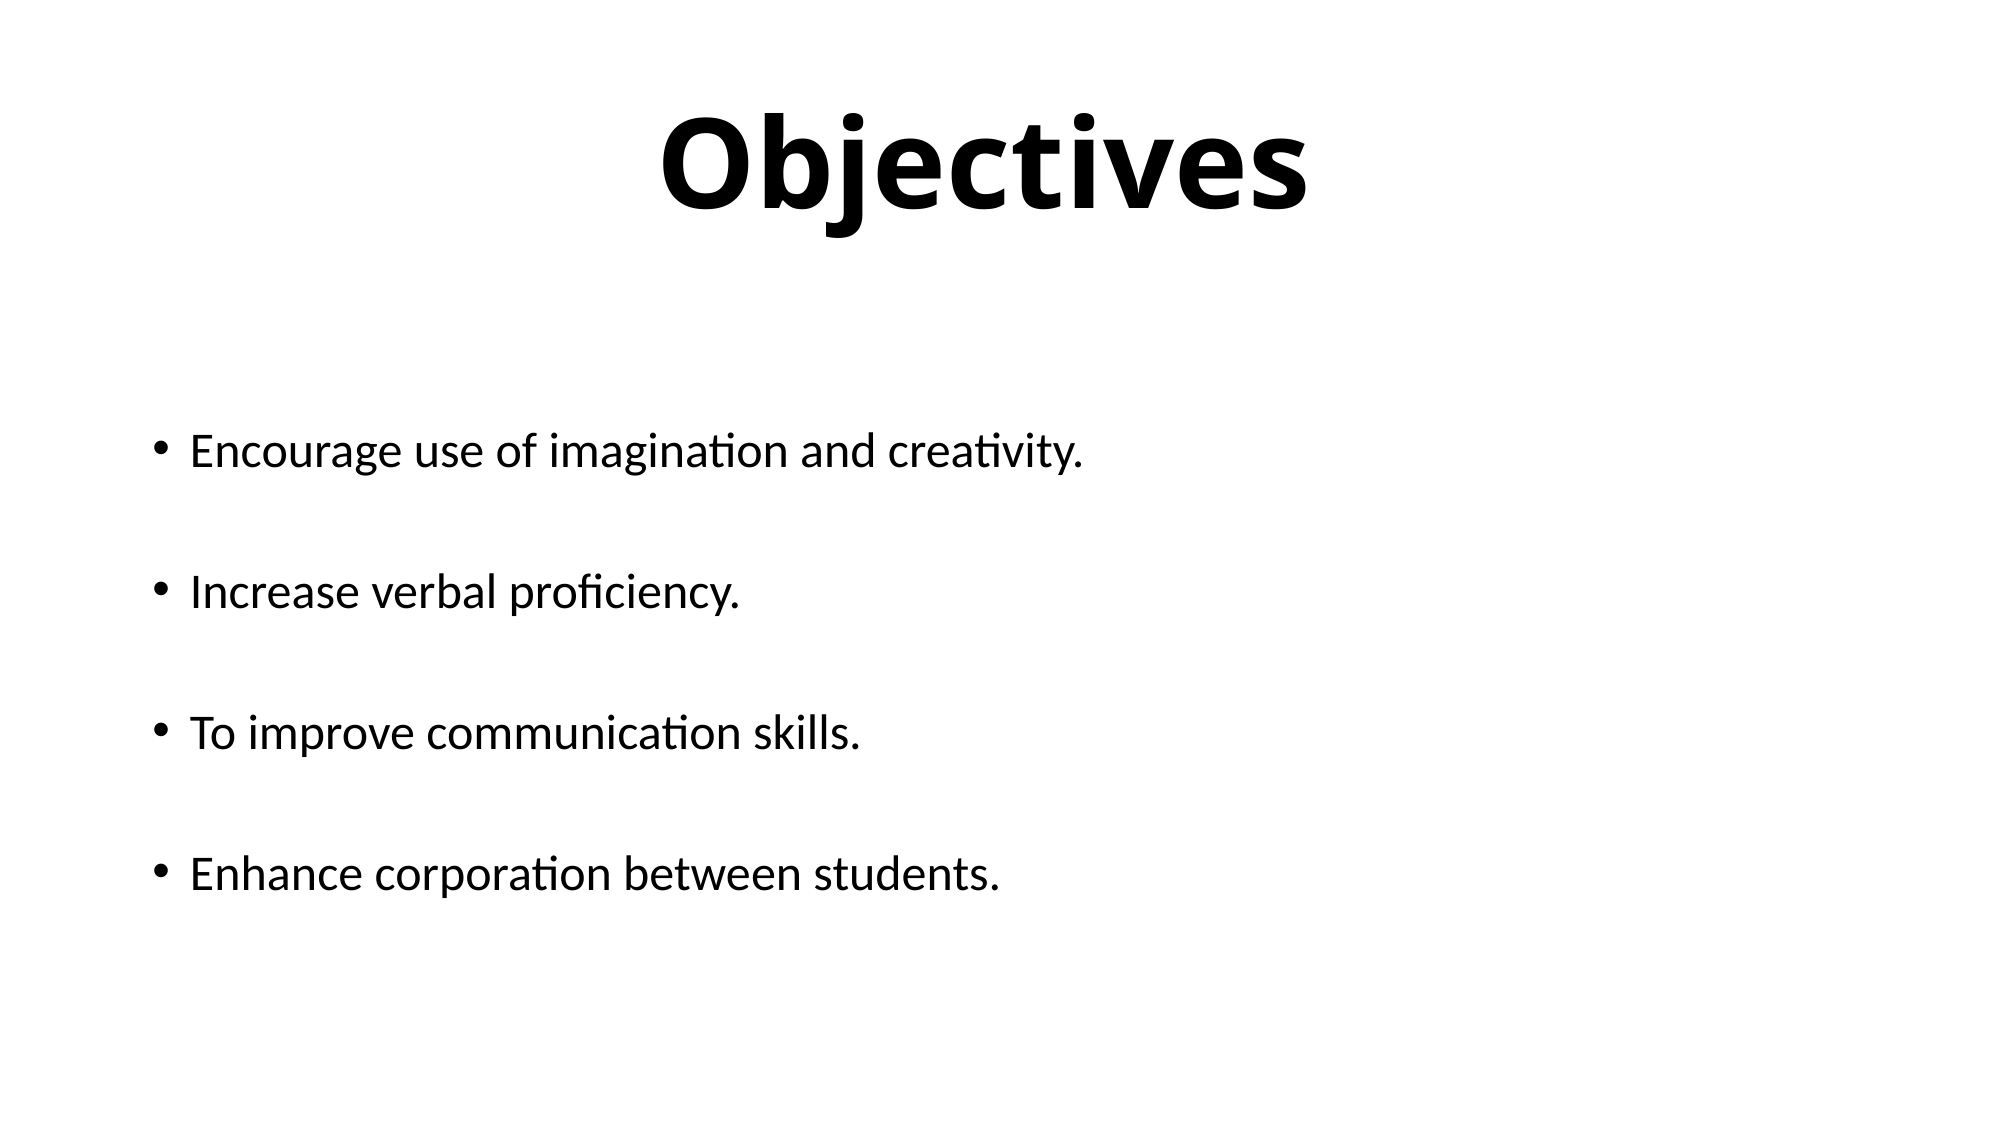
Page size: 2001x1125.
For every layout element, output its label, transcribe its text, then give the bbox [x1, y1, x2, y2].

title Objectives [137, 59, 1863, 278]
list Encourage use of imagination and creativity. Increase verbal proficiency. To improve communication skills. Enhance corporation between students. [137, 350, 1863, 1064]
